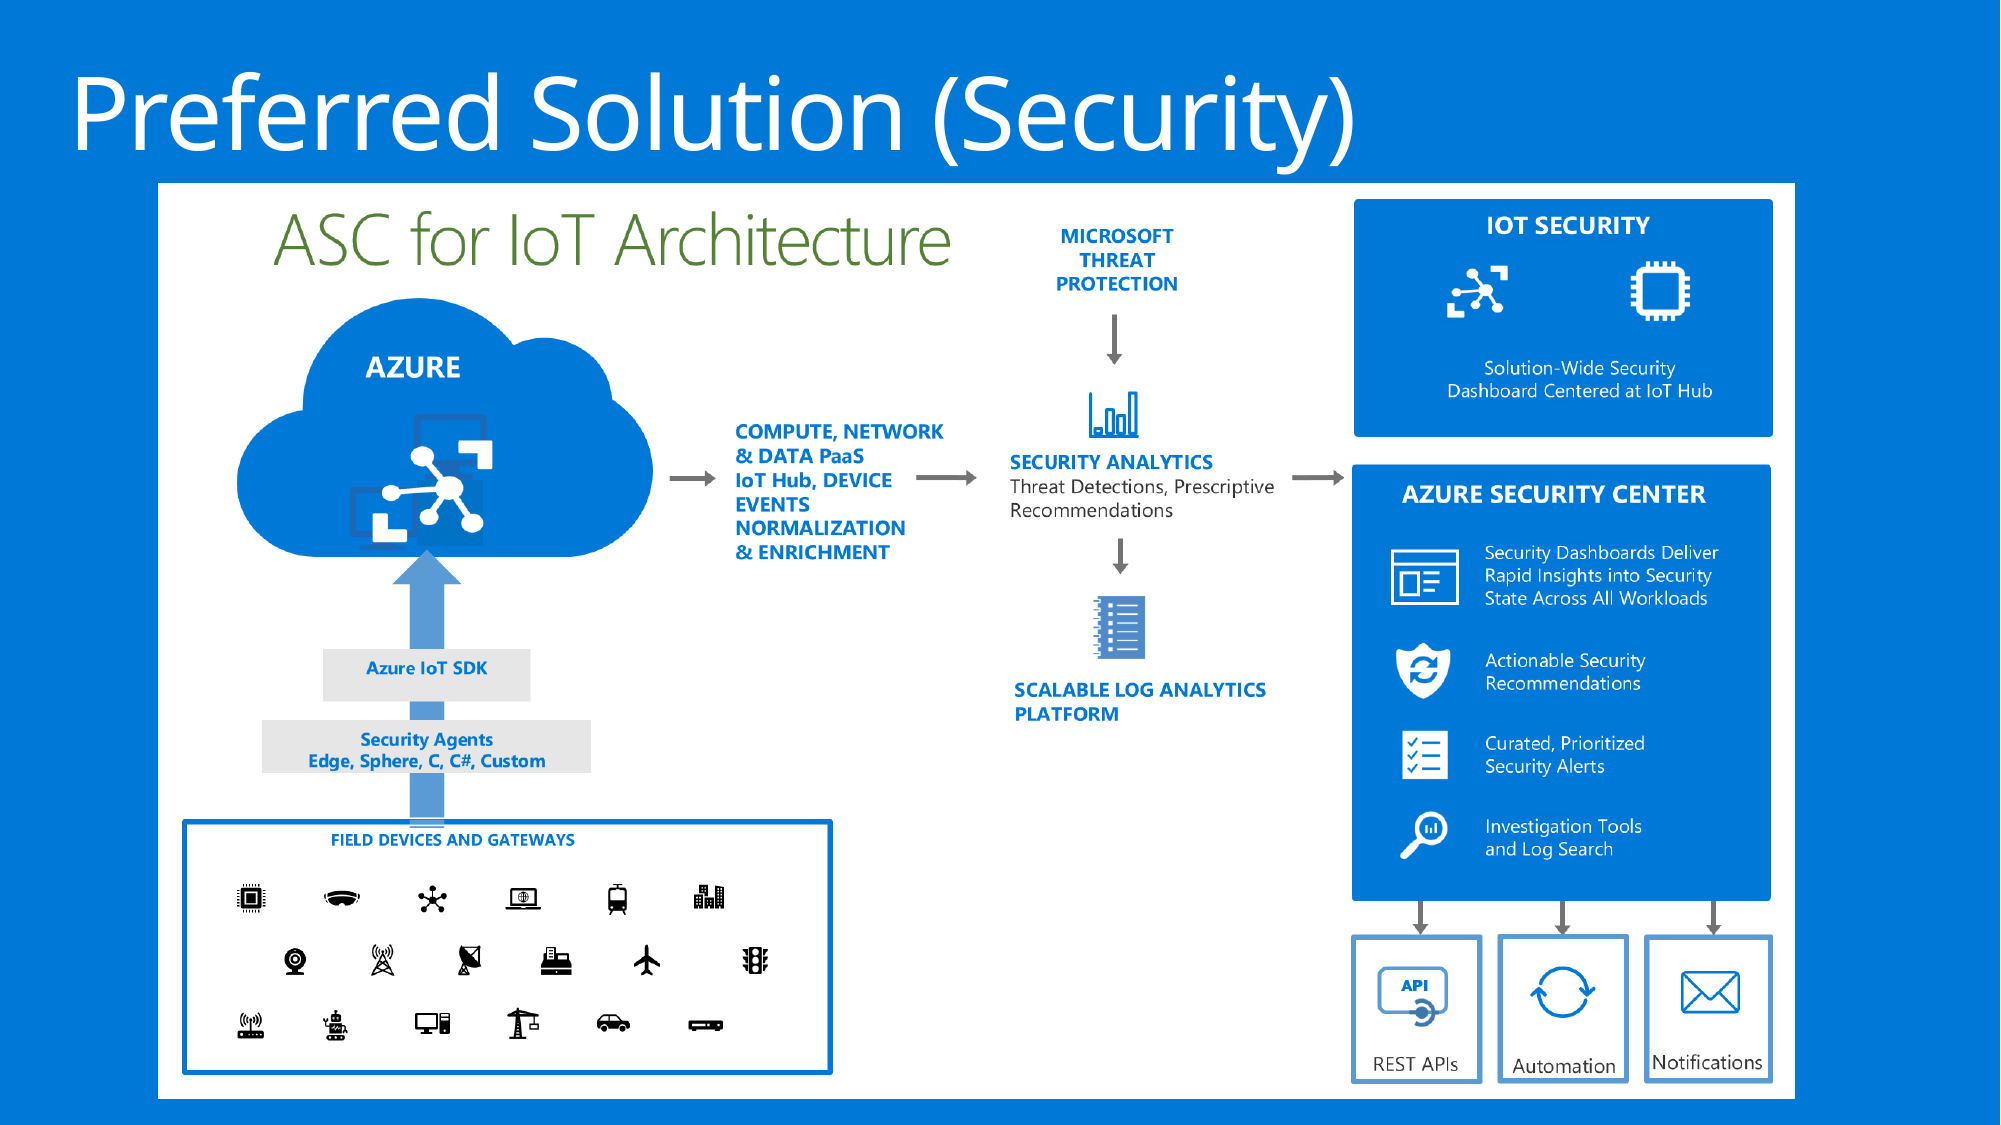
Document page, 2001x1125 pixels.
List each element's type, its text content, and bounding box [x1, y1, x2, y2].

title Preferred Solution (Security) [44, 47, 1957, 196]
picture [158, 183, 1795, 1100]
